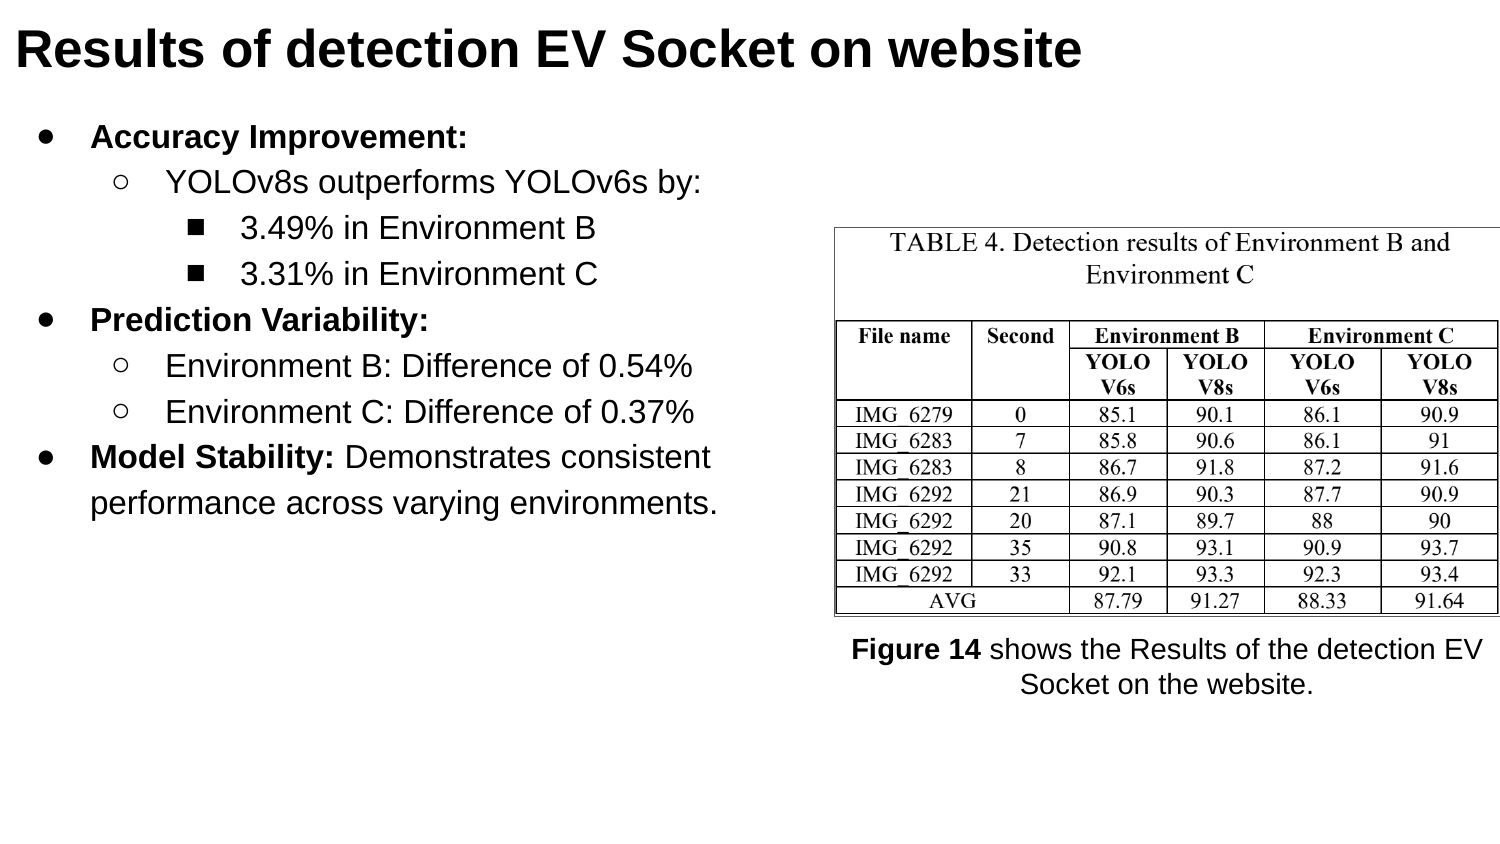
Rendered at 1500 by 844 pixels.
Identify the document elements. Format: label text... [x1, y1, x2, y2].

text_box Figure 14 shows the Results of the detection EV Socket on the website. [835, 624, 1500, 719]
title Results of detection EV Socket on website [0, 0, 1398, 94]
list Accuracy Improvement: YOLOv8s outperforms YOLOv6s by: 3.49% in Environment B 3.31% in Environment C Prediction Variability: Environment B: Difference of 0.54% Environment C: Difference of 0.37% Model Stability: Demonstrates consistent performance across varying environments. [0, 93, 820, 625]
picture [834, 227, 1500, 616]
